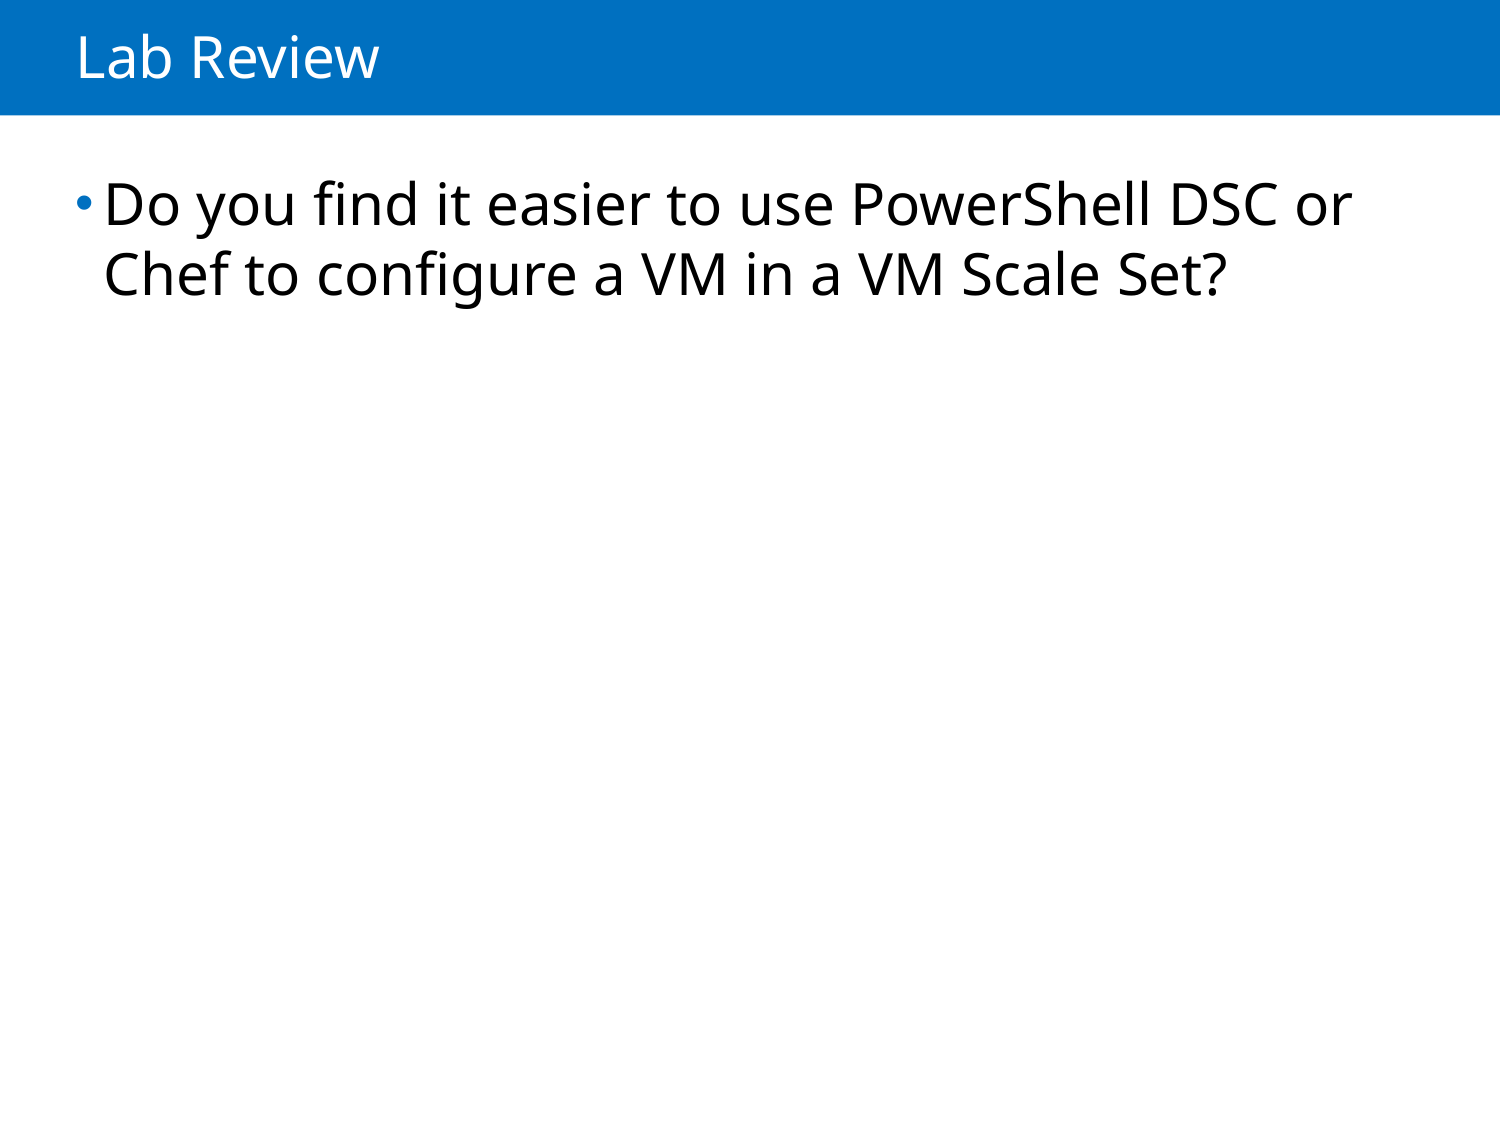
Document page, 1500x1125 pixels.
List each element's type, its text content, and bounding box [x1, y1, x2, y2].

list Do you find it easier to use PowerShell DSC or Chef to configure a VM in a VM Scale Set? [74, 167, 1408, 1013]
title Lab Review [75, 0, 1351, 122]
